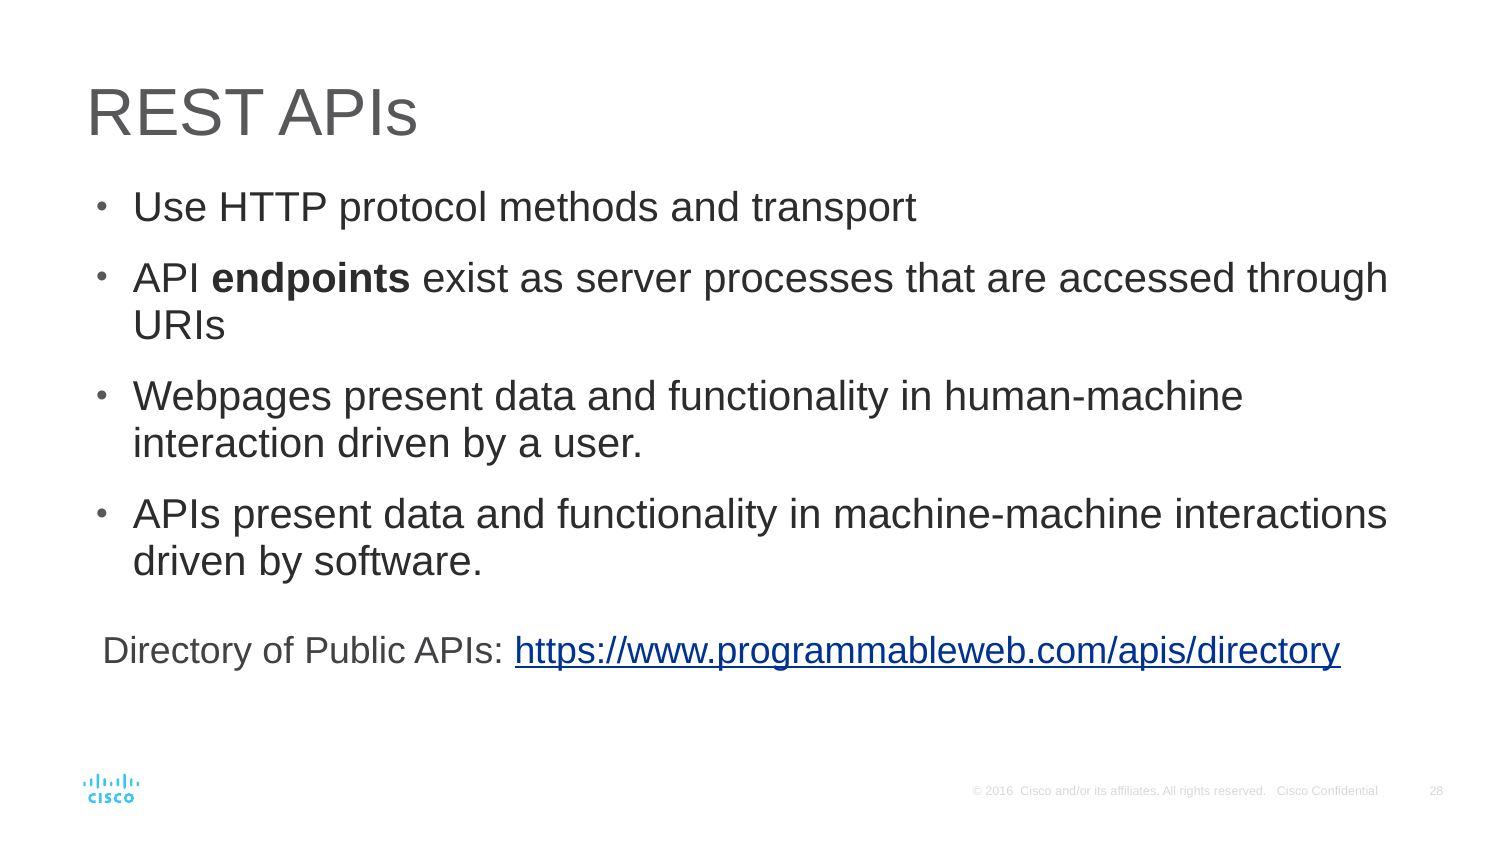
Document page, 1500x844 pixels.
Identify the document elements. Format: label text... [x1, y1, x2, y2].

list Use HTTP protocol methods and transport API endpoints exist as server processes that are accessed through URIs Webpages present data and functionality in human-machine interaction driven by a user. APIs present data and functionality in machine-machine interactions driven by software. [71, 176, 1430, 603]
text_box Directory of Public APIs: https://www.programmableweb.com/apis/directory [87, 618, 1356, 679]
title REST APIs [71, 55, 1441, 176]
